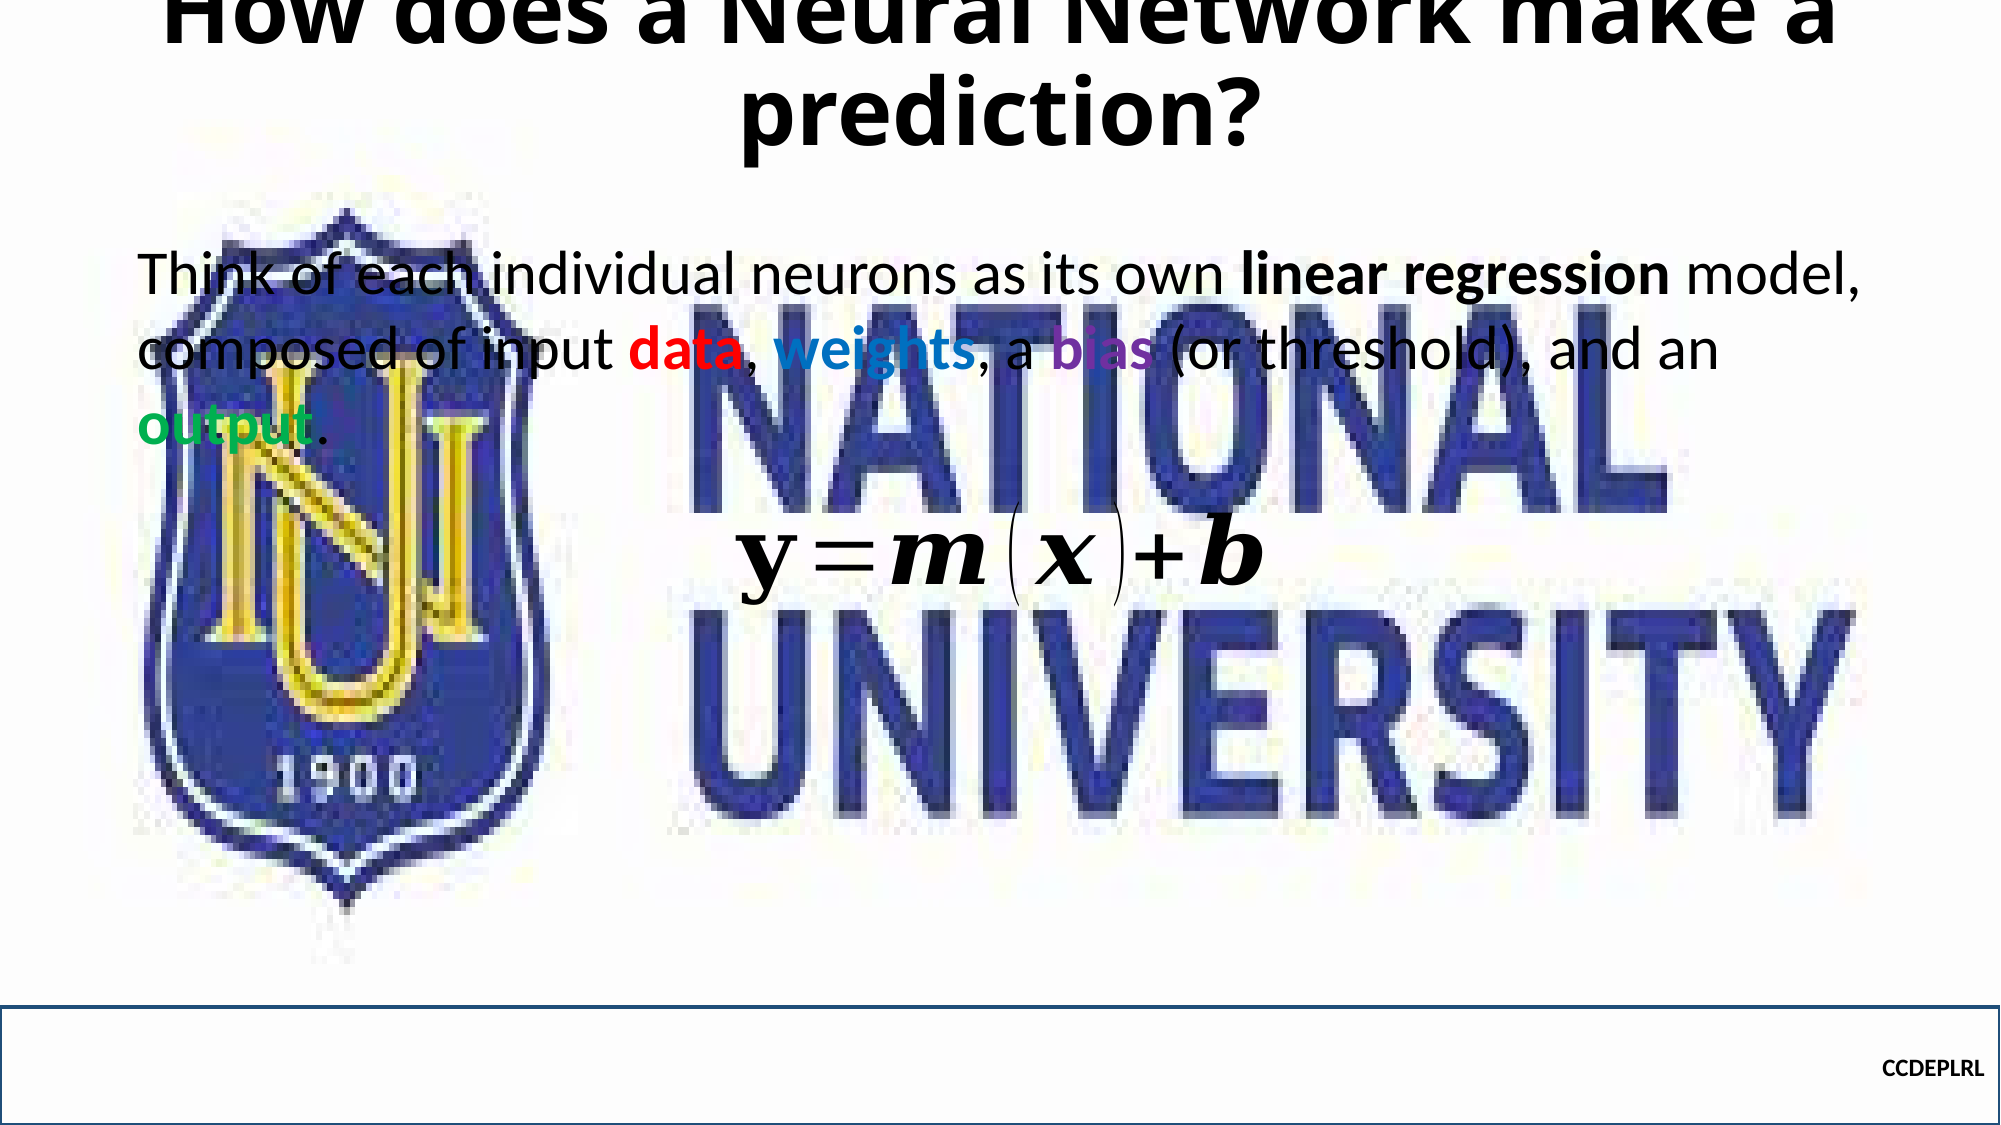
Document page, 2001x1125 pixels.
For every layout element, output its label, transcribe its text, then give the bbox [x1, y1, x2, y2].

picture [0, 0, 2000, 1007]
text_box Think of each individual neurons as its own linear regression model, composed of input data, weights, a bias (or threshold), and an output. [122, 224, 1878, 464]
text_box How does a Neural Network make a prediction? [99, 55, 1901, 173]
text_box [83, 172, 1916, 688]
footer CCDEPLRL [0, 1007, 2000, 1125]
